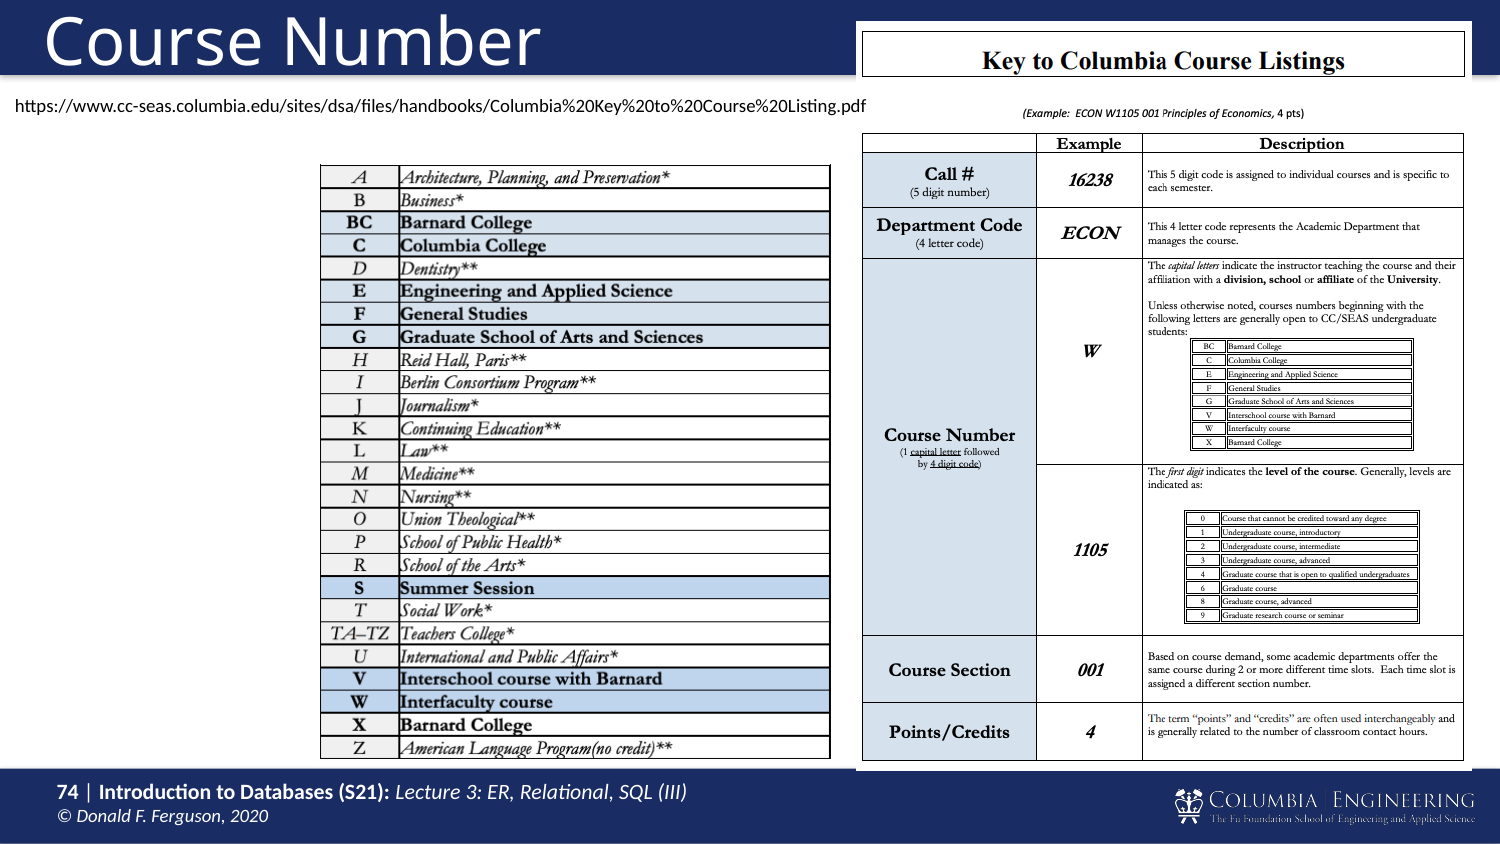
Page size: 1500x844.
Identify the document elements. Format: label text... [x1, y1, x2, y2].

text_box https://www.cc-seas.columbia.edu/sites/dsa/files/handbooks/Columbia%20Key%20to%20Course%20Listing.pdf [0, 85, 850, 124]
picture [312, 159, 841, 767]
picture [855, 21, 1472, 771]
title Course Number [28, 0, 1450, 73]
